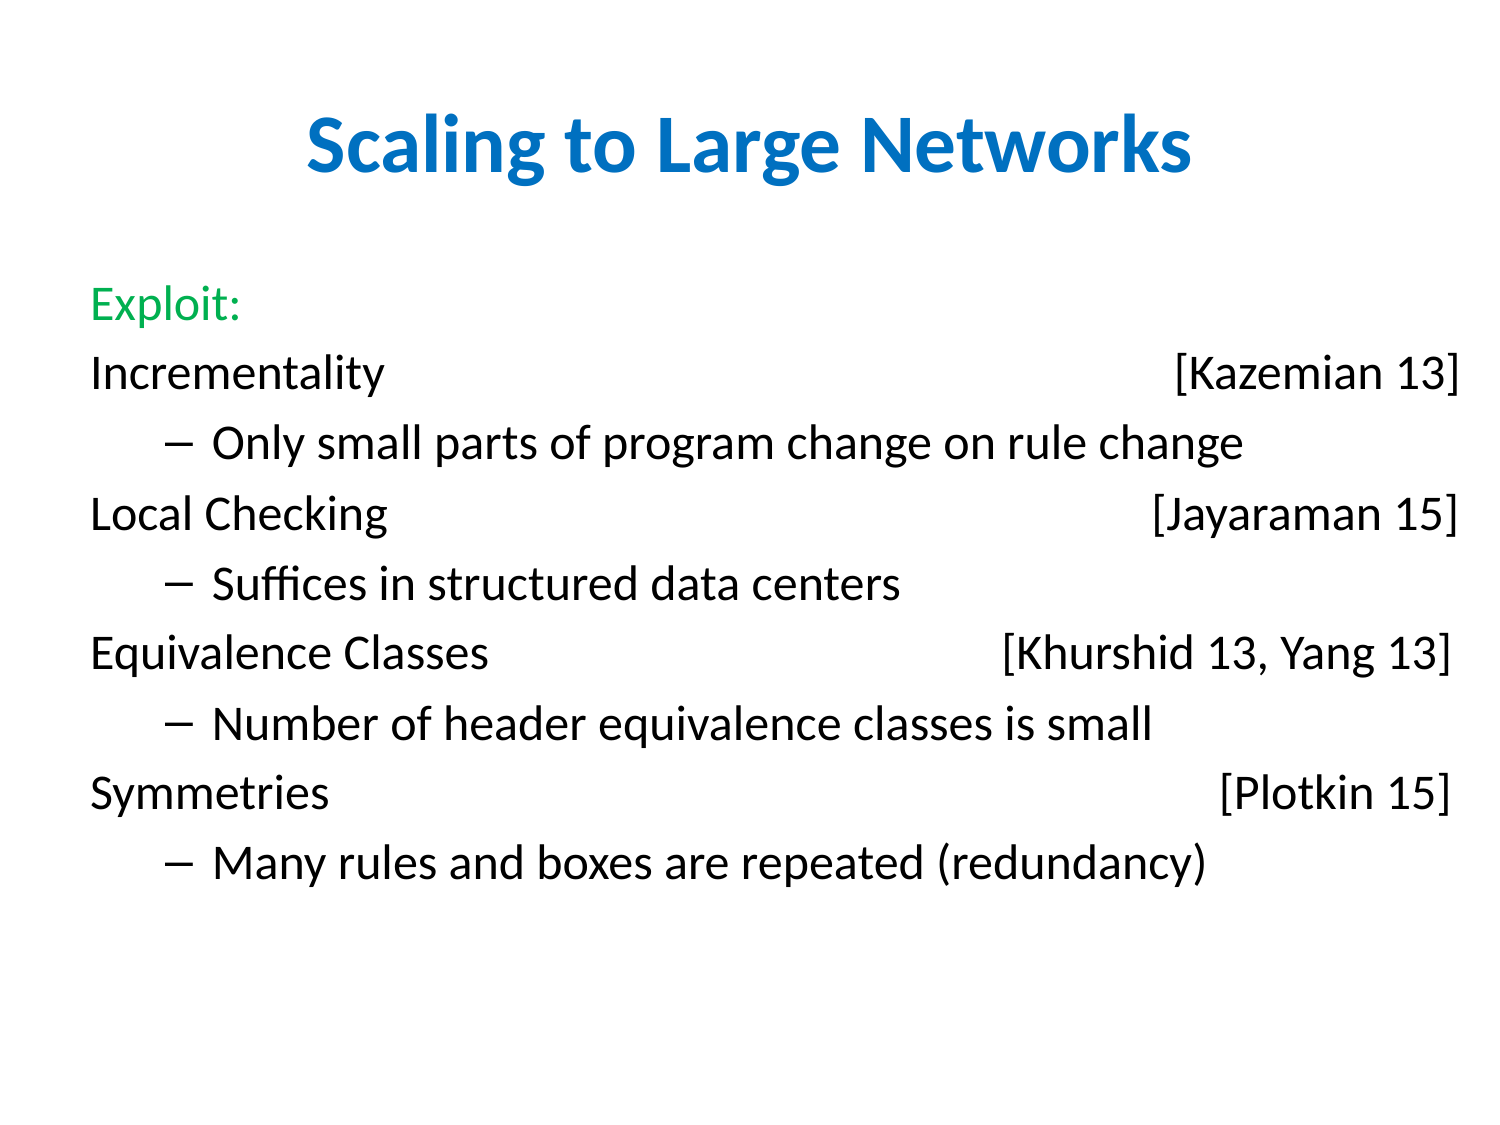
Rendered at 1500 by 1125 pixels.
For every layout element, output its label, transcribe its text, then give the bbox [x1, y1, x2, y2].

title Scaling to Large Networks [74, 44, 1426, 233]
list Exploit: Incrementality [Kazemian 13] Only small parts of program change on rule change Local Checking [Jayaraman 15] Suffices in structured data centers Equivalence Classes [Khurshid 13, Yang 13] Number of header equivalence classes is small Symmetries [Plotkin 15] Many rules and boxes are repeated (redundancy) [74, 262, 1479, 952]
